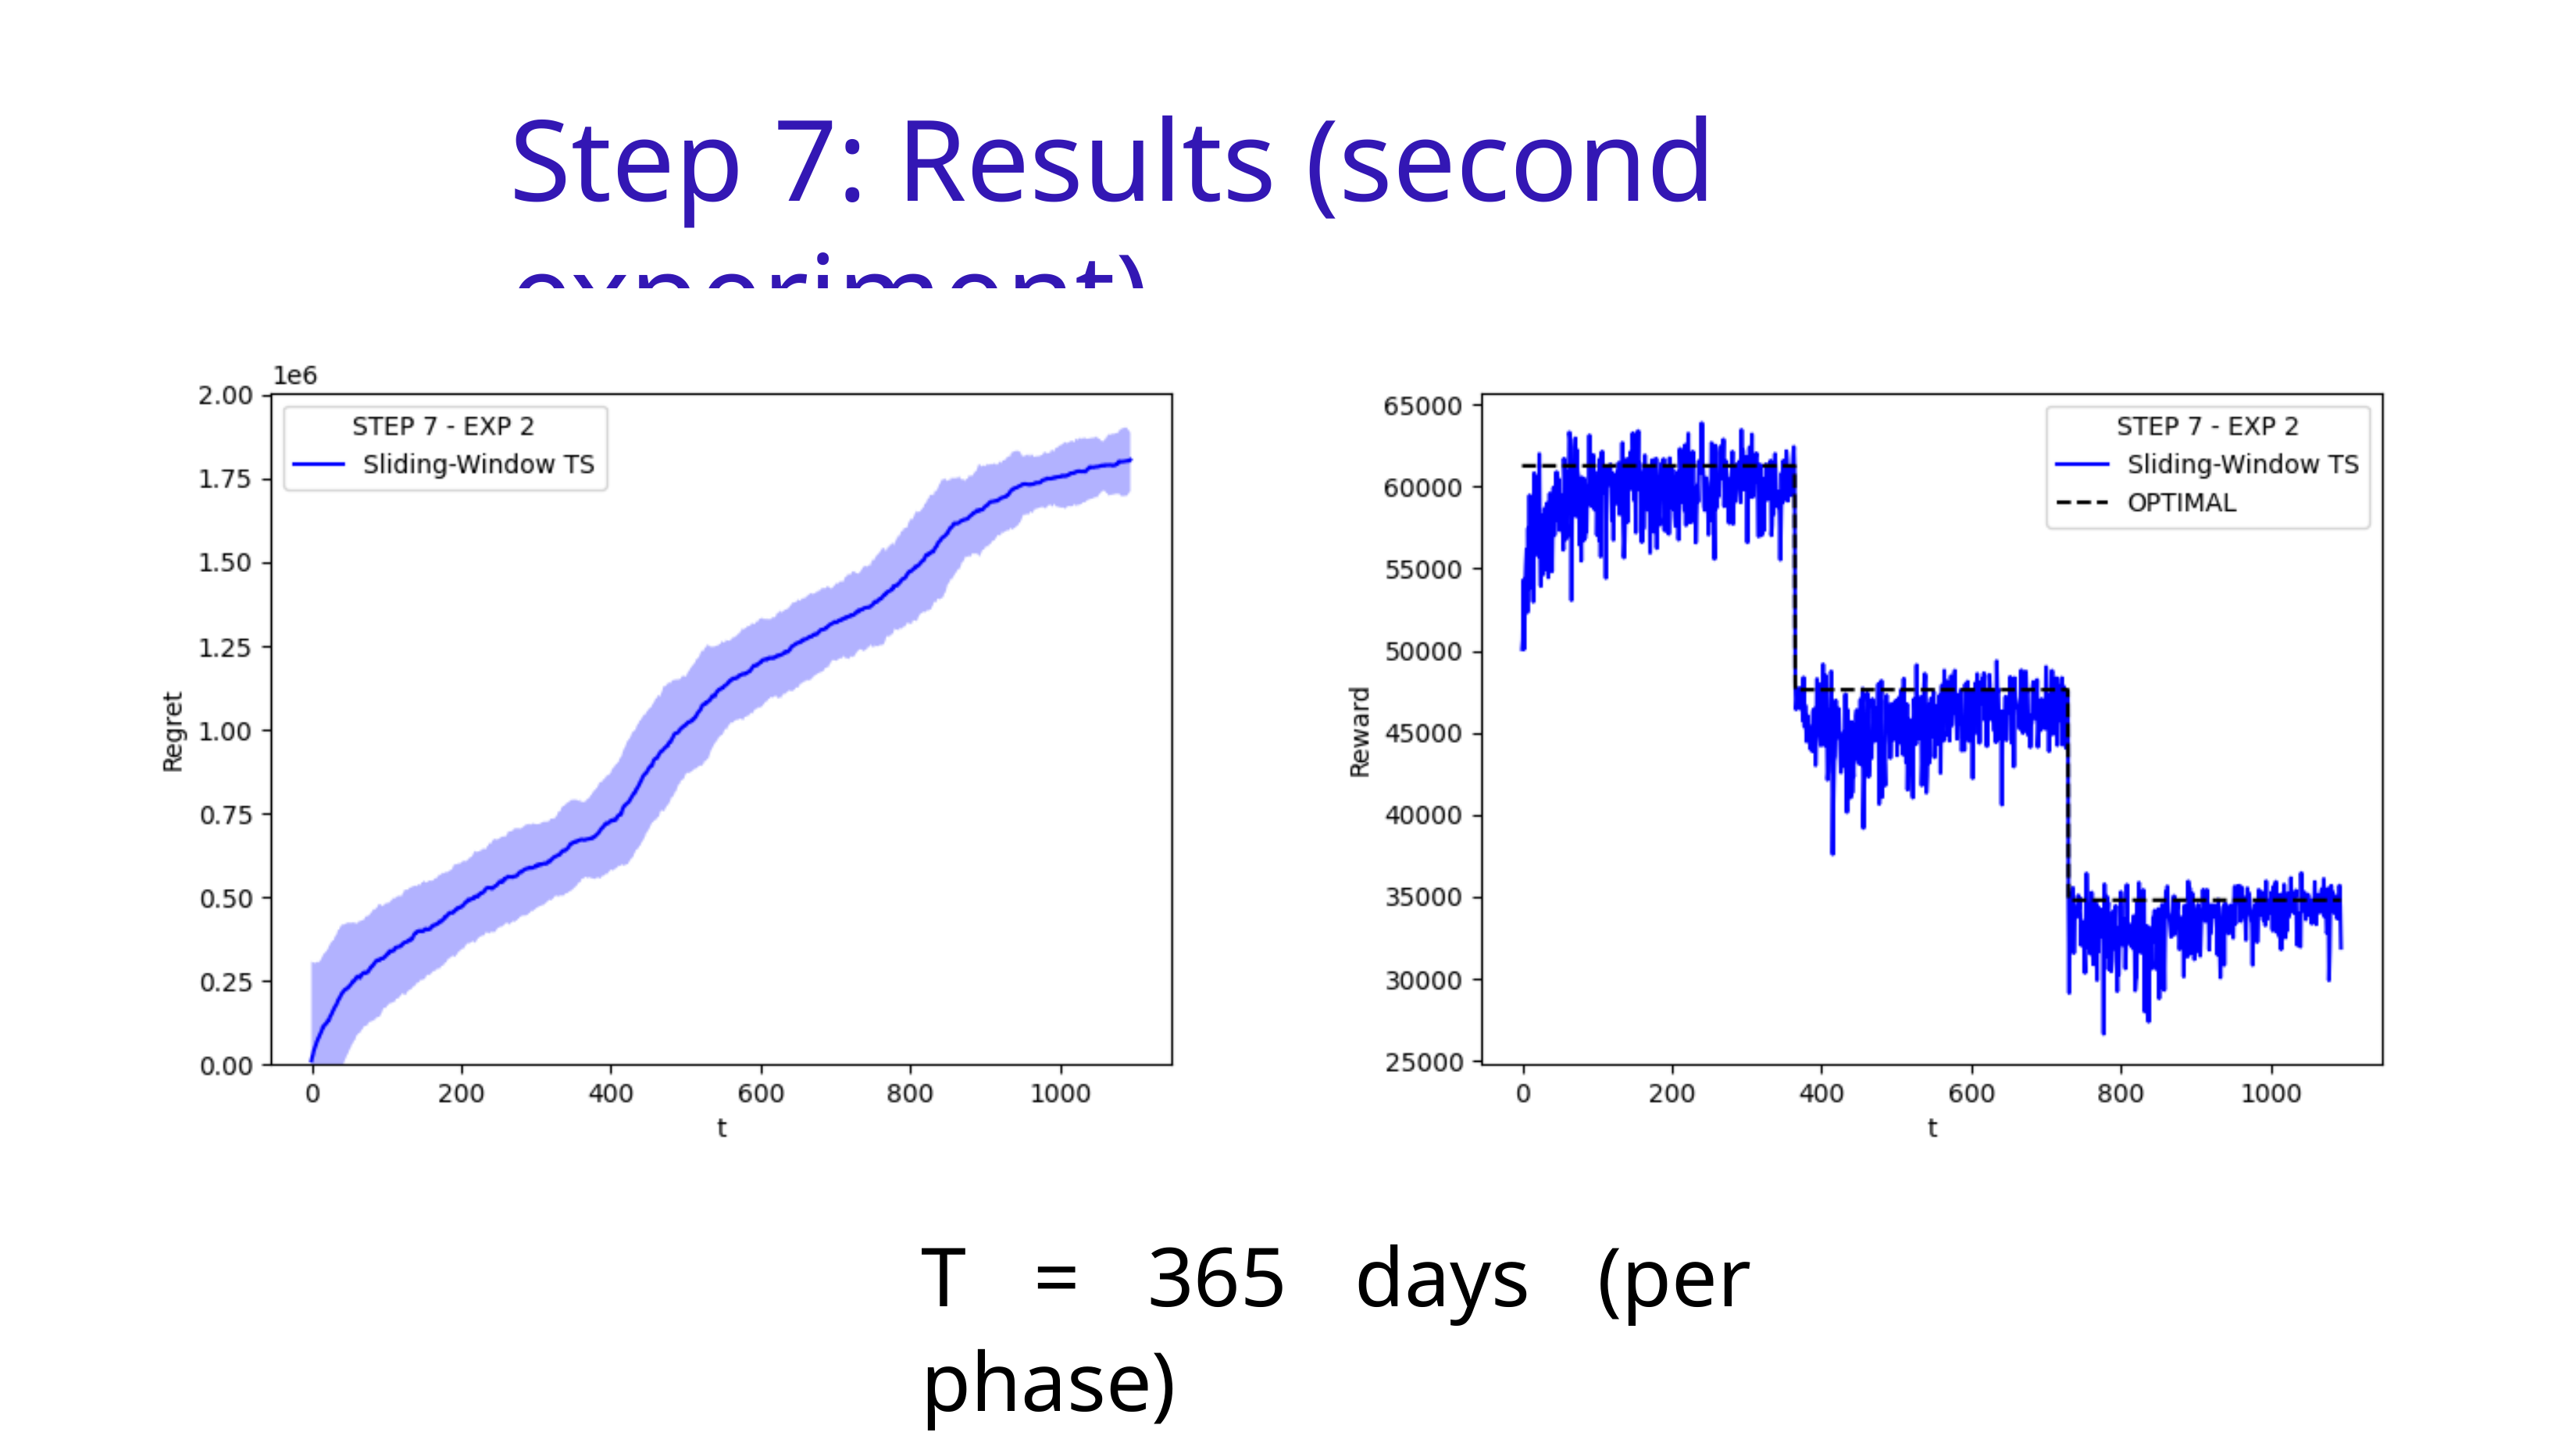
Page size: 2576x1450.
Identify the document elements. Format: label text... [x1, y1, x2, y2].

picture [126, 288, 1289, 1161]
picture [1336, 288, 2499, 1161]
title Step 7: Results (second experiment) [509, 88, 2164, 225]
text_box T = 365 days (per phase) [909, 1212, 1764, 1434]
